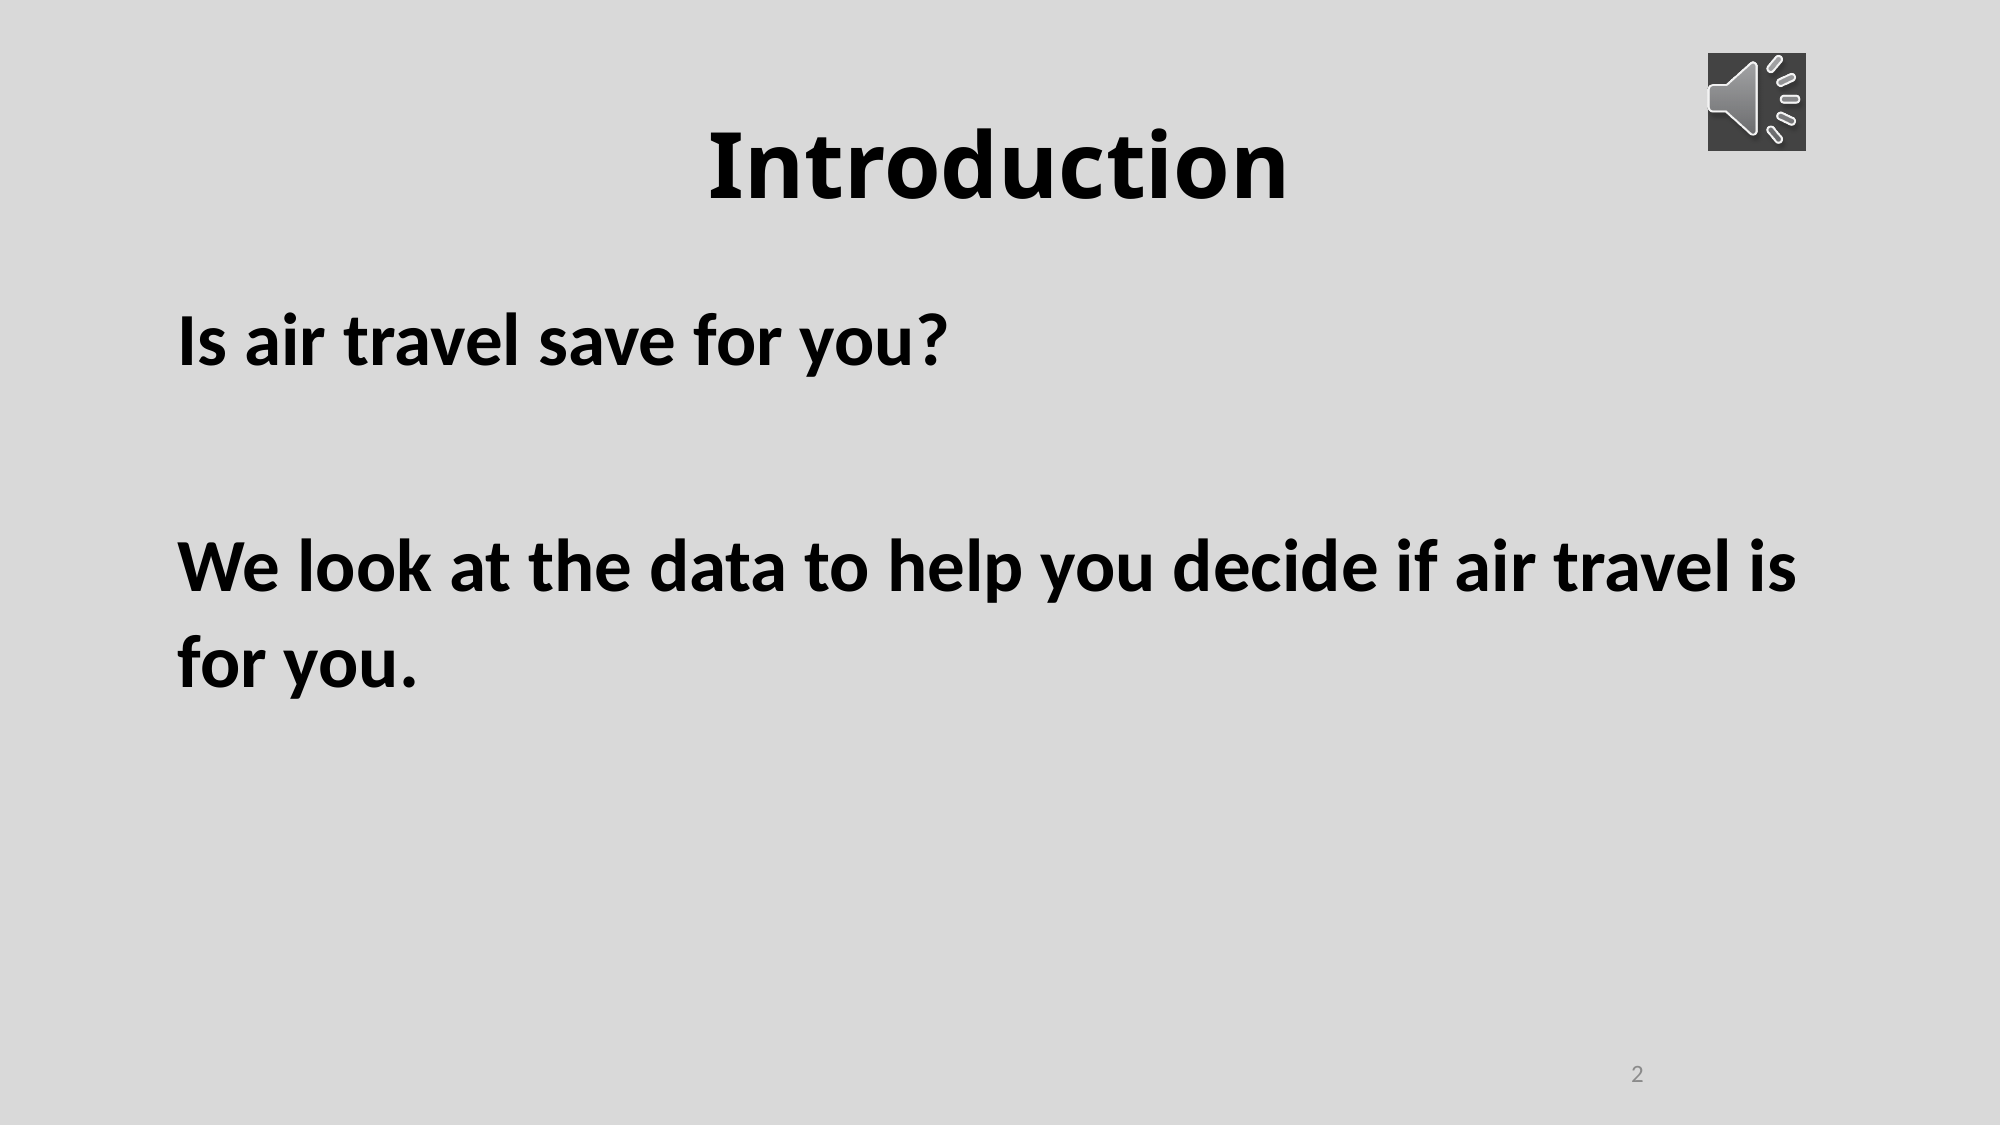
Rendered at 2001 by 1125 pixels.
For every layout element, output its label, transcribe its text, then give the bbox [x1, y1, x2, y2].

text_box Is air travel save for you? We look at the data to help you decide if air travel is for you. [162, 277, 1888, 772]
picture [1706, 51, 1807, 152]
slide_number 2 [1412, 1042, 1863, 1103]
title Introduction [137, 59, 1863, 278]
